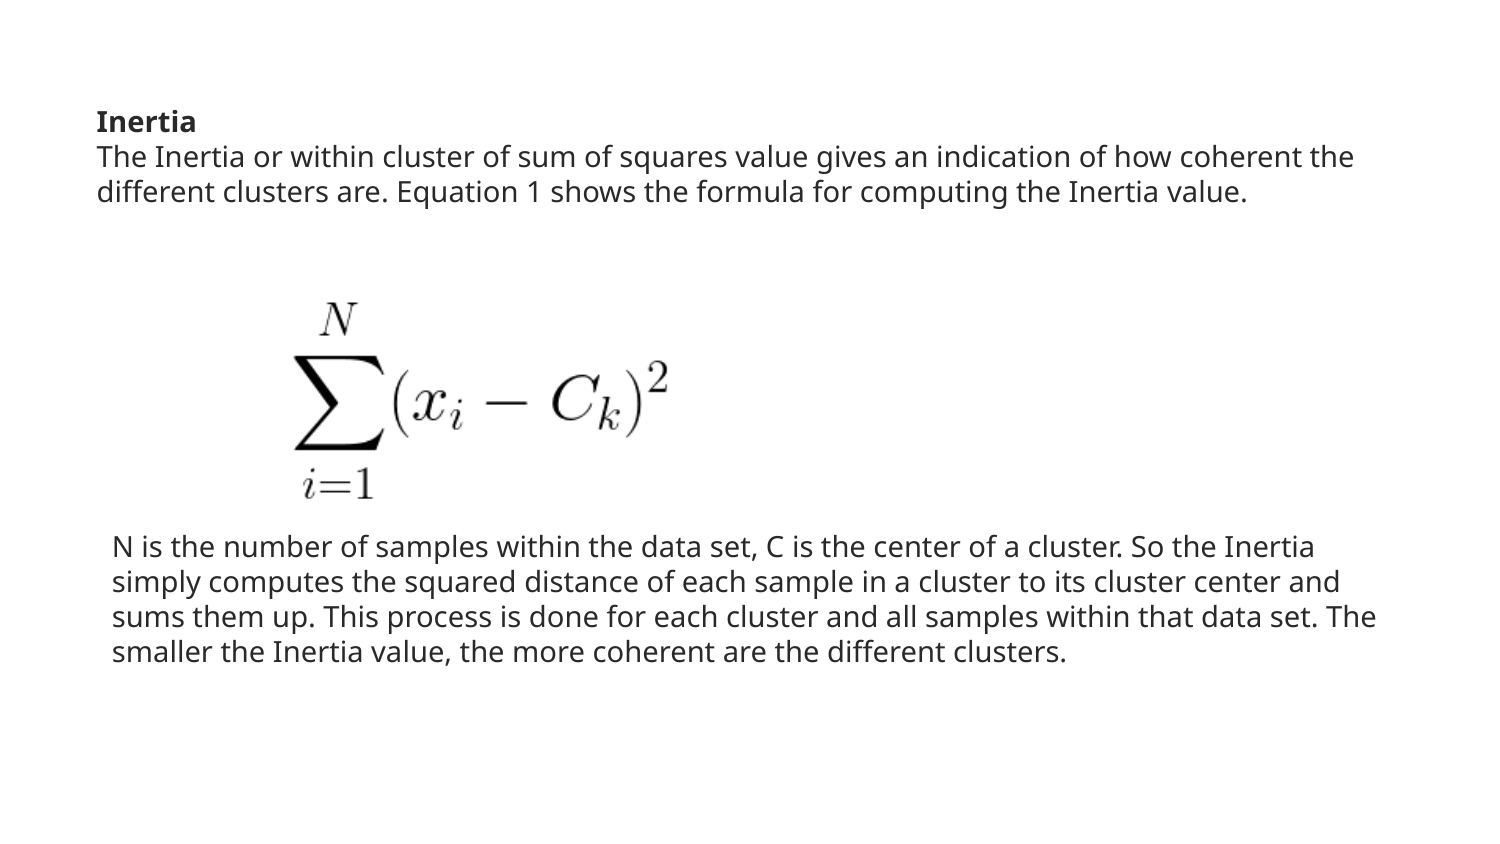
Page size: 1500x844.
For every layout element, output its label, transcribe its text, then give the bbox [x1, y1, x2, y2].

picture [233, 284, 711, 521]
text_box N is the number of samples within the data set, C is the center of a cluster. So the Inertia simply computes the squared distance of each sample in a cluster to its cluster center and sums them up. This process is done for each cluster and all samples within that data set. The smaller the Inertia value, the more coherent are the different clusters. [97, 520, 1420, 676]
text_box Inertia The Inertia or within cluster of sum of squares value gives an indication of how coherent the different clusters are. Equation 1 shows the formula for computing the Inertia value. [81, 95, 1395, 216]
